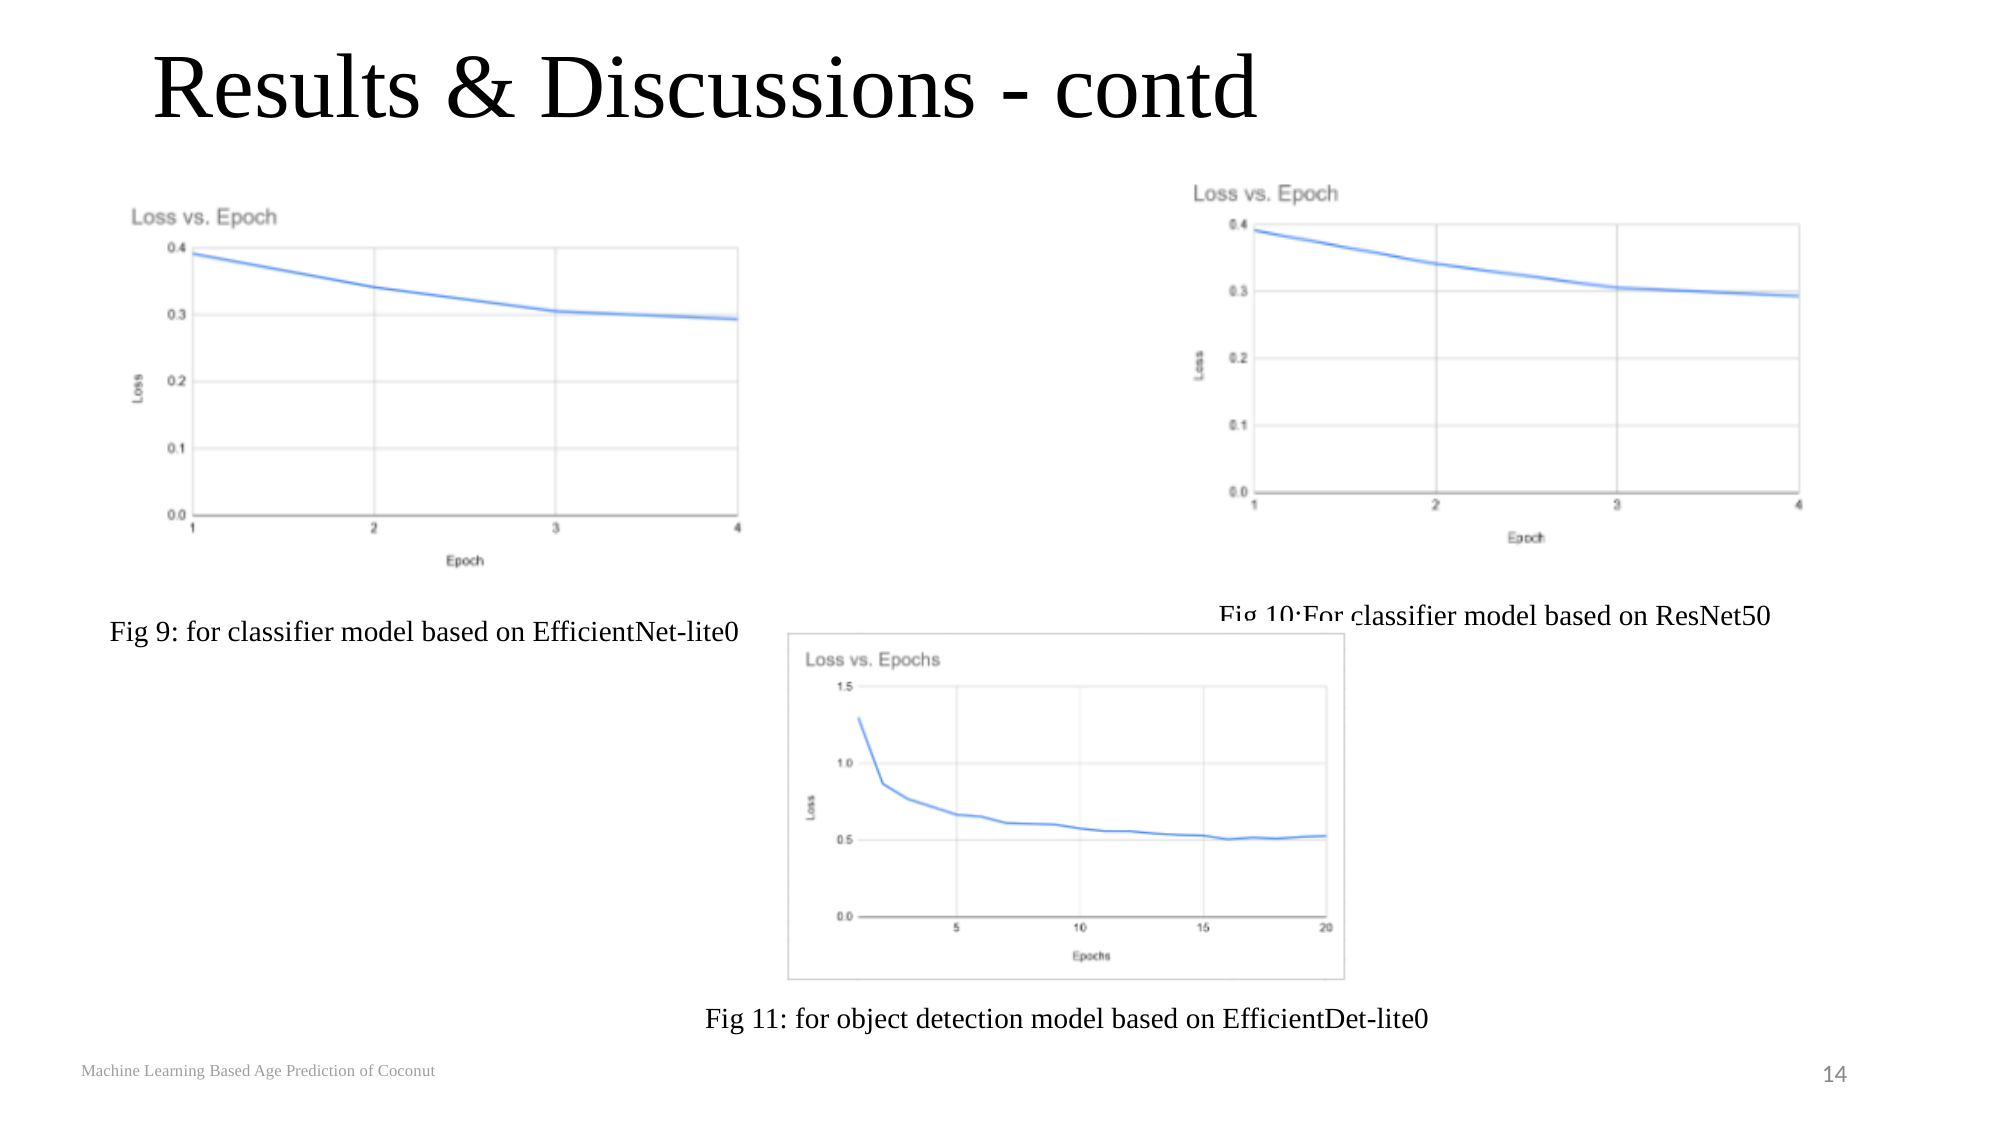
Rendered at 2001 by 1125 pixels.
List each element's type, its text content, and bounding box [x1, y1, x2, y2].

title Results & Discussions - contd [137, 18, 1863, 157]
picture [771, 621, 1356, 989]
picture [1189, 173, 1811, 558]
slide_number ‹#› [1412, 1042, 1863, 1103]
text_box Fig 9: for classifier model based on EfficientNet-lite0 [94, 604, 963, 655]
text_box Fig 11: for object detection model based on EfficientDet-lite0 [689, 992, 1558, 1043]
text_box Fig 10:For classifier model based on ResNet50 [1203, 588, 2000, 639]
text_box Machine Learning Based Age Prediction of Coconut [66, 1046, 935, 1115]
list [124, 173, 825, 606]
